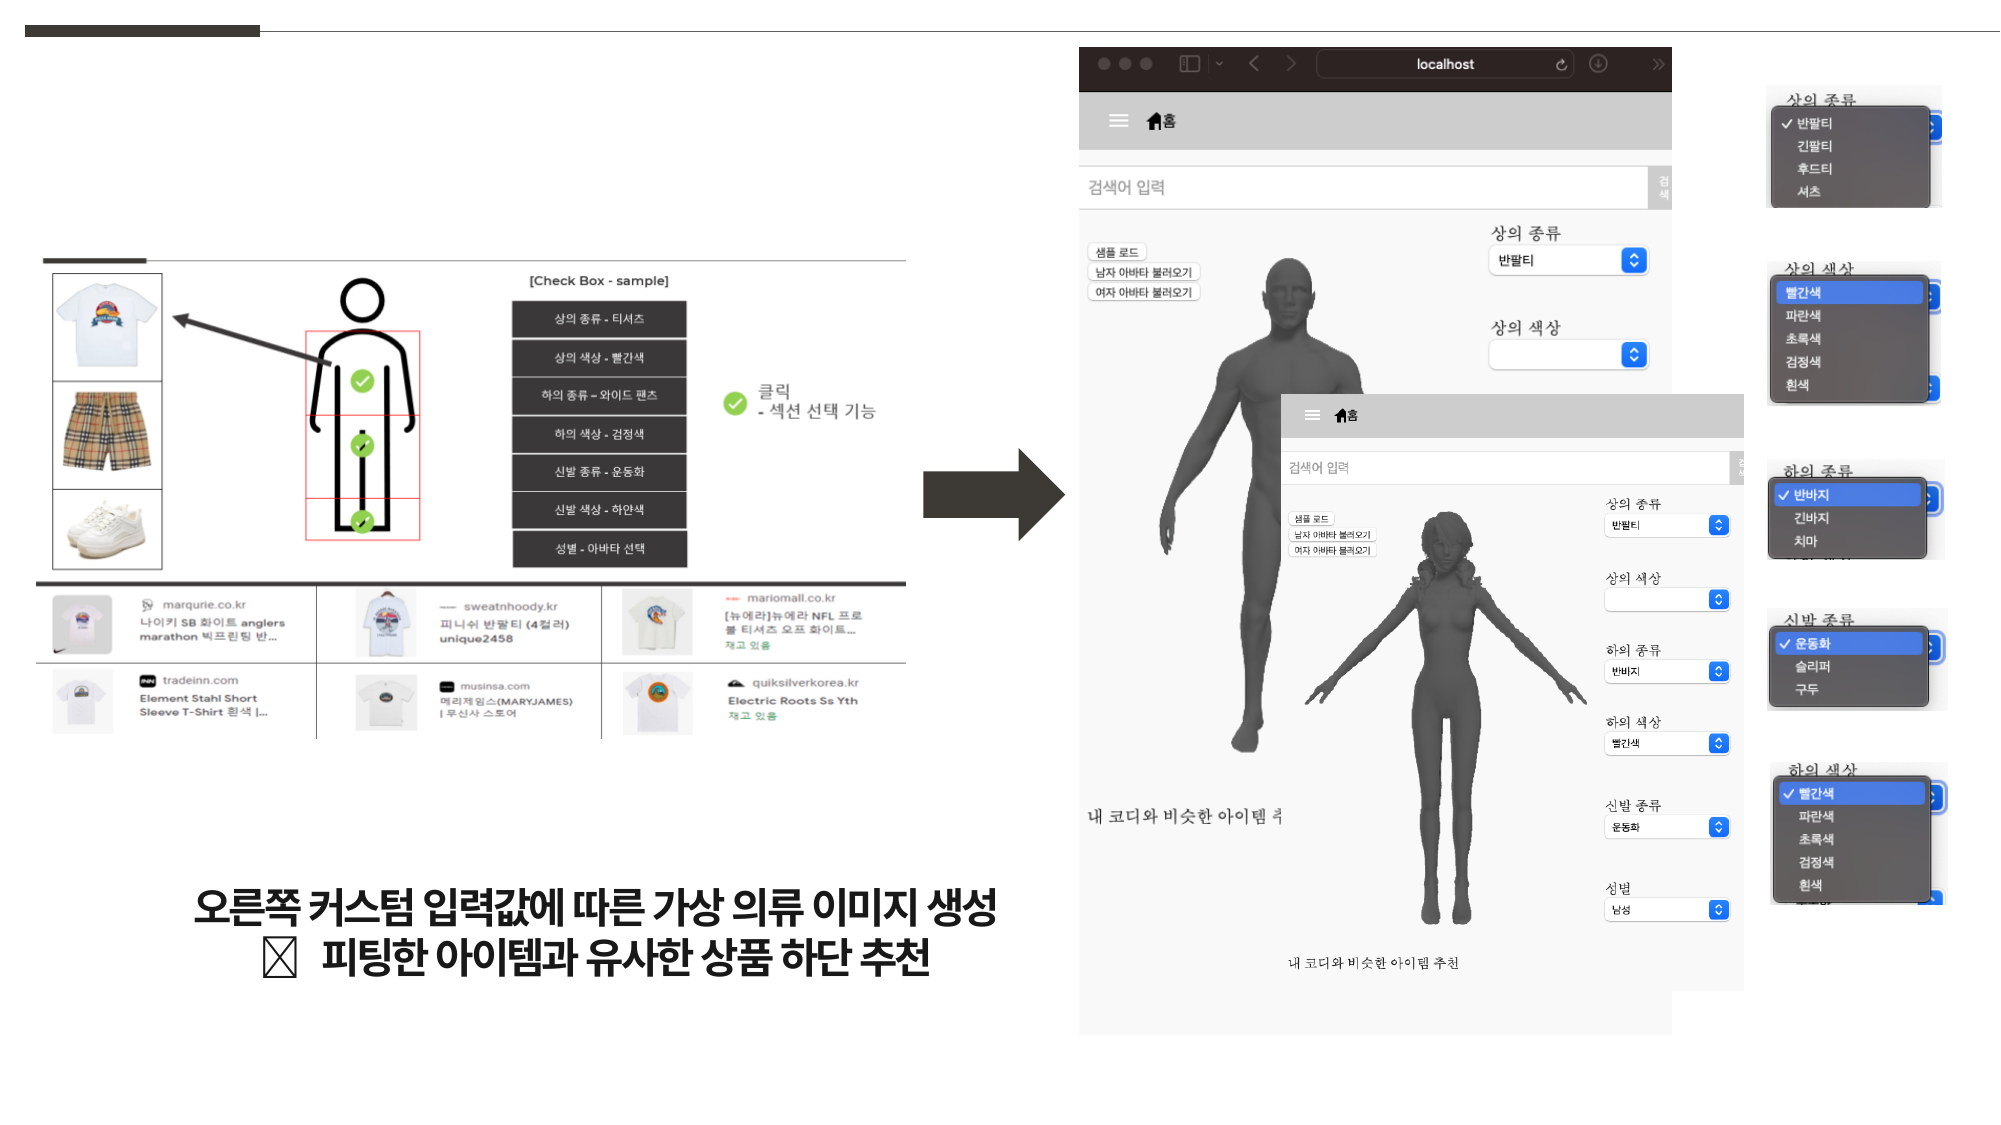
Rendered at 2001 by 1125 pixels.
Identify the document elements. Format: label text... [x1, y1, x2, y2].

picture [1770, 762, 1948, 905]
picture [1766, 85, 1942, 208]
picture [36, 250, 906, 739]
picture [1079, 47, 1744, 1035]
picture [1767, 261, 1941, 406]
picture [1767, 608, 1948, 711]
text_box [922, 445, 1067, 544]
text_box 오른쪽 커스텀 입력값에 따른 가상 의류 이미지 생성  피팅한 아이템과 유사한 상품 하단 추천 [0, 874, 1079, 989]
picture [1767, 459, 1946, 560]
